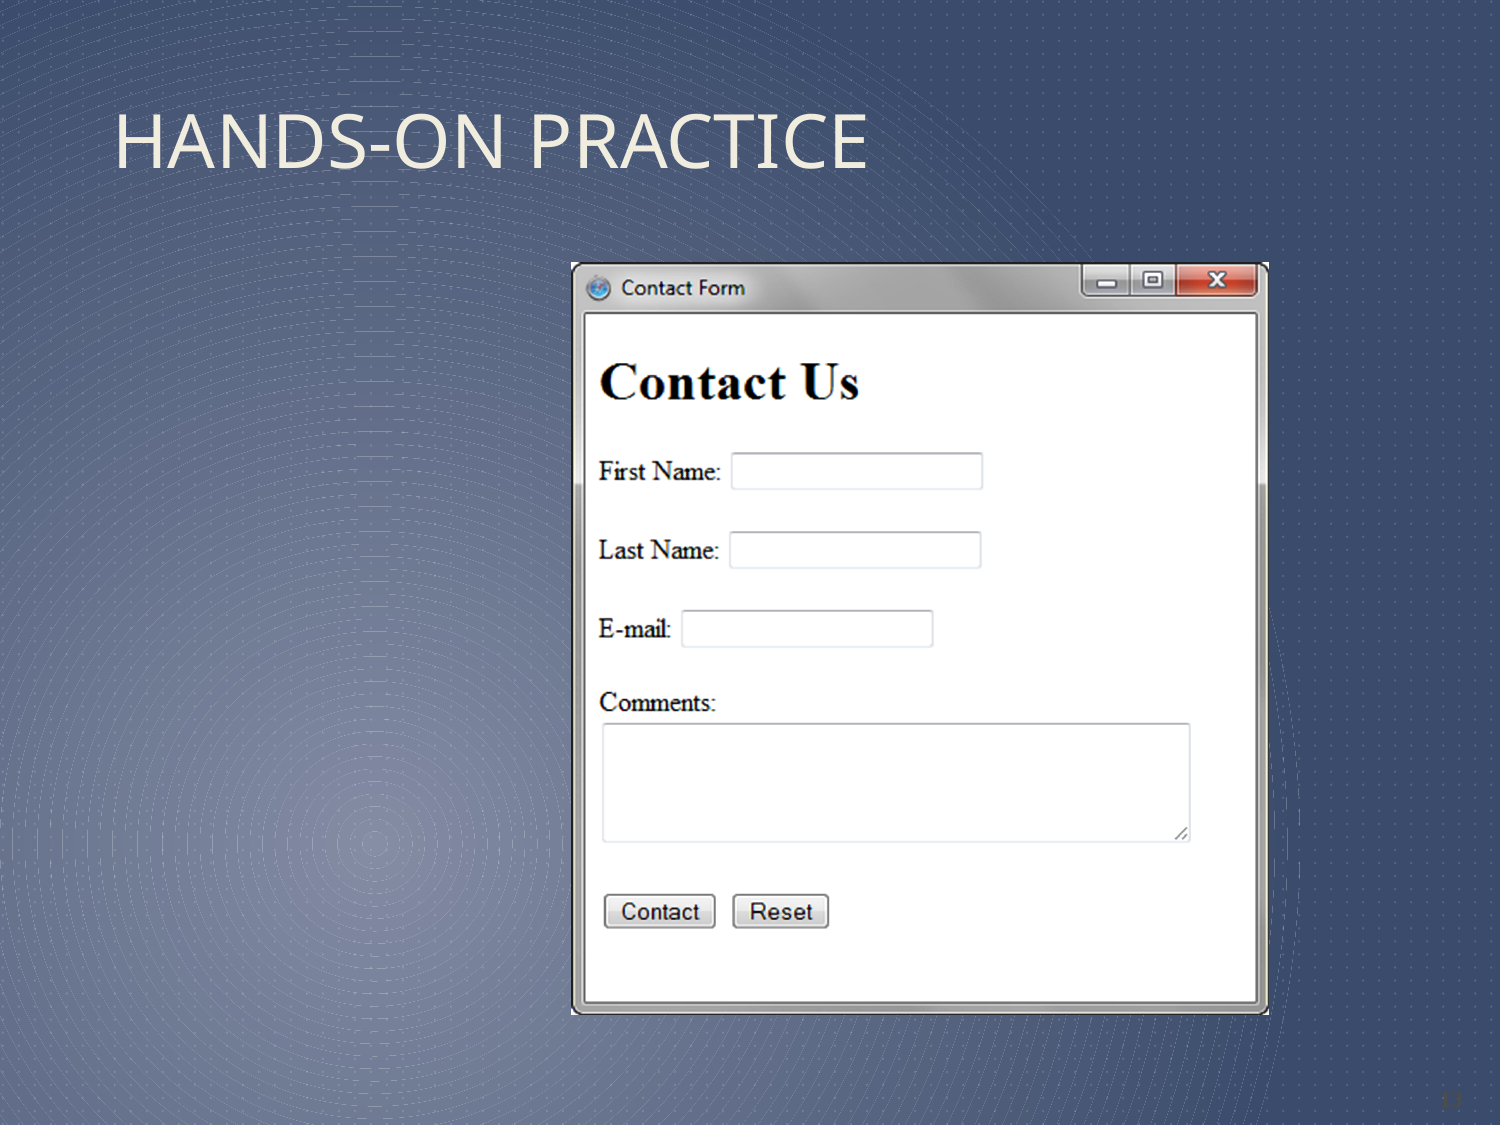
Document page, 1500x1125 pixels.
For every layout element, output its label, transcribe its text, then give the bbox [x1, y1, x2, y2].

title Hands-On Practice [112, 45, 1388, 233]
slide_number 13 [950, 1052, 1463, 1113]
picture [570, 262, 1270, 1016]
